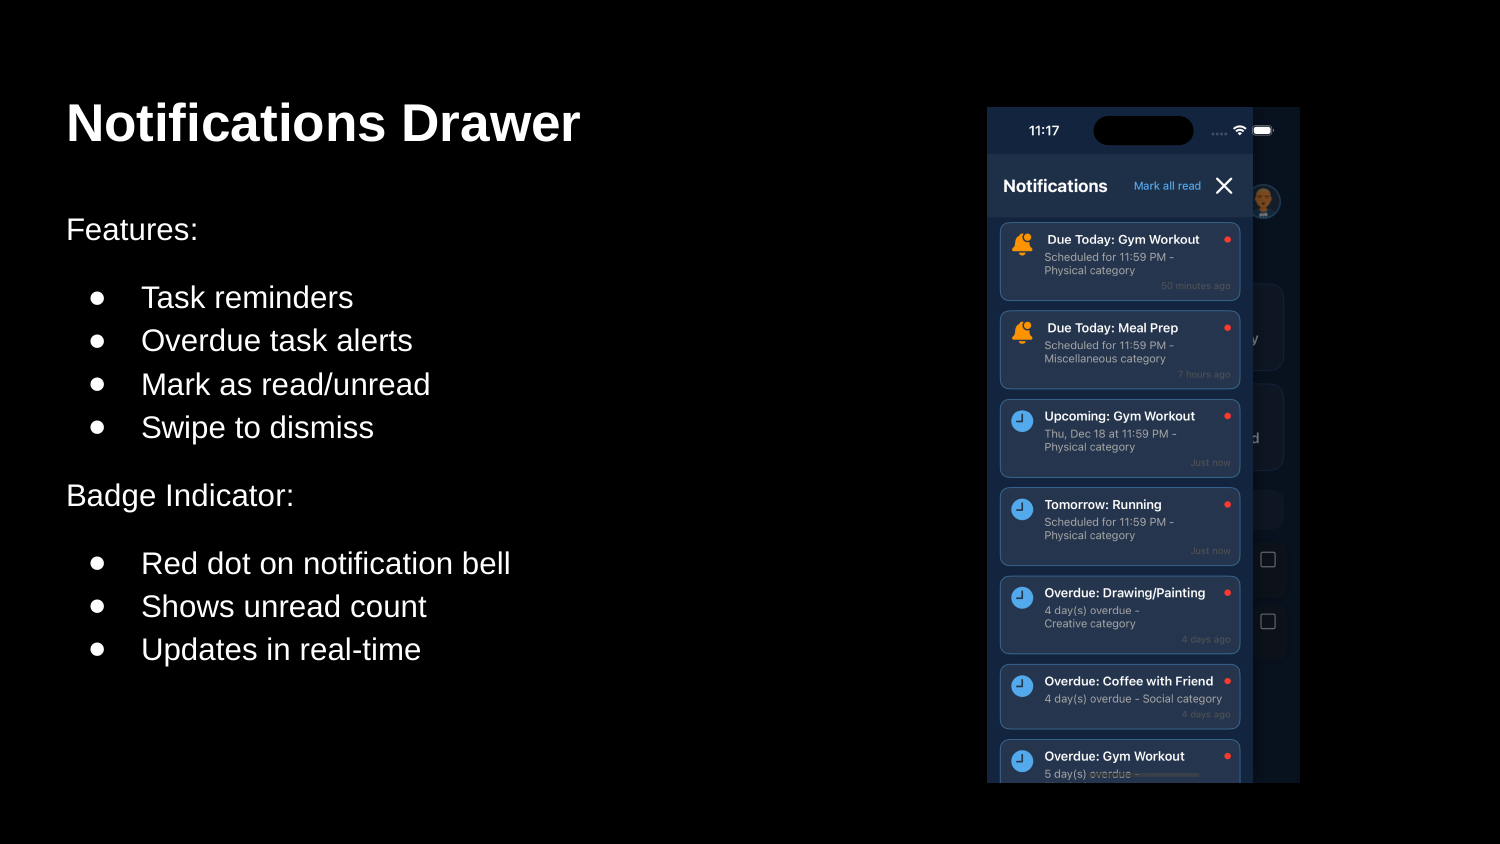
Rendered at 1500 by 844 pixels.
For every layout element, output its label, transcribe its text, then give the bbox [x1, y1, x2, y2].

title Notifications Drawer [51, 72, 1449, 167]
picture [987, 107, 1300, 783]
list Features: Task reminders Overdue task alerts Mark as read/unread Swipe to dismiss Badge Indicator: Red dot on notification bell Shows unread count Updates in real-time [51, 189, 680, 750]
